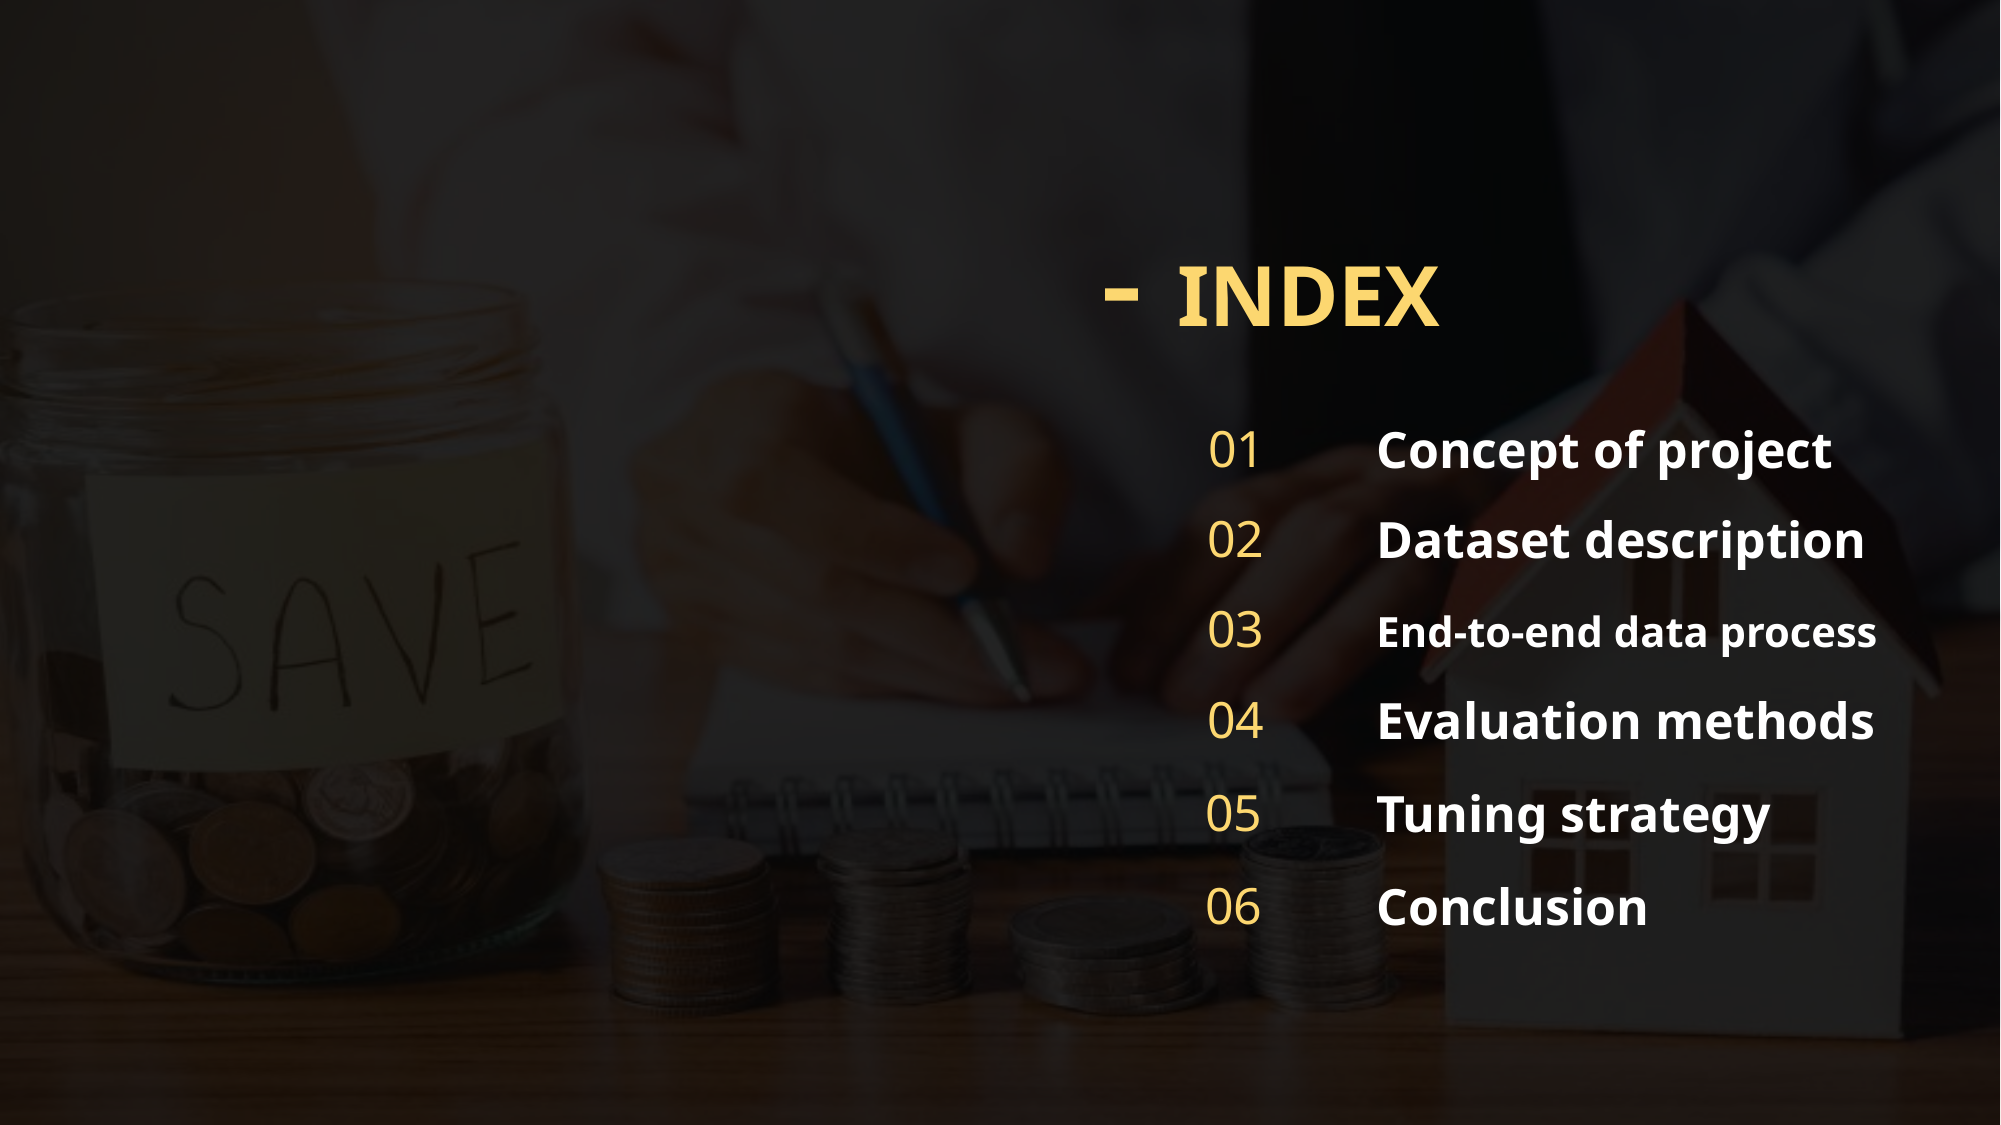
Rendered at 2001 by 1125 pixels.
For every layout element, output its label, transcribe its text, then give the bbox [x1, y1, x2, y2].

text_box Conclusion [1361, 868, 1959, 943]
text_box 02 [1192, 499, 1298, 575]
text_box End-to-end data process [1361, 598, 1959, 664]
text_box INDEX [1162, 235, 1588, 351]
text_box [1104, 287, 1139, 302]
text_box 03 [1192, 589, 1298, 665]
text_box [0, 0, 2000, 1125]
text_box Dataset description [1361, 500, 1959, 576]
text_box 05 [1190, 774, 1295, 850]
text_box Concept of project [1361, 411, 1959, 486]
text_box 01 [1193, 410, 1298, 486]
text_box Evaluation methods [1361, 682, 1959, 757]
text_box Tuning strategy [1361, 775, 1959, 850]
text_box 04 [1192, 681, 1298, 757]
text_box 06 [1190, 867, 1295, 943]
